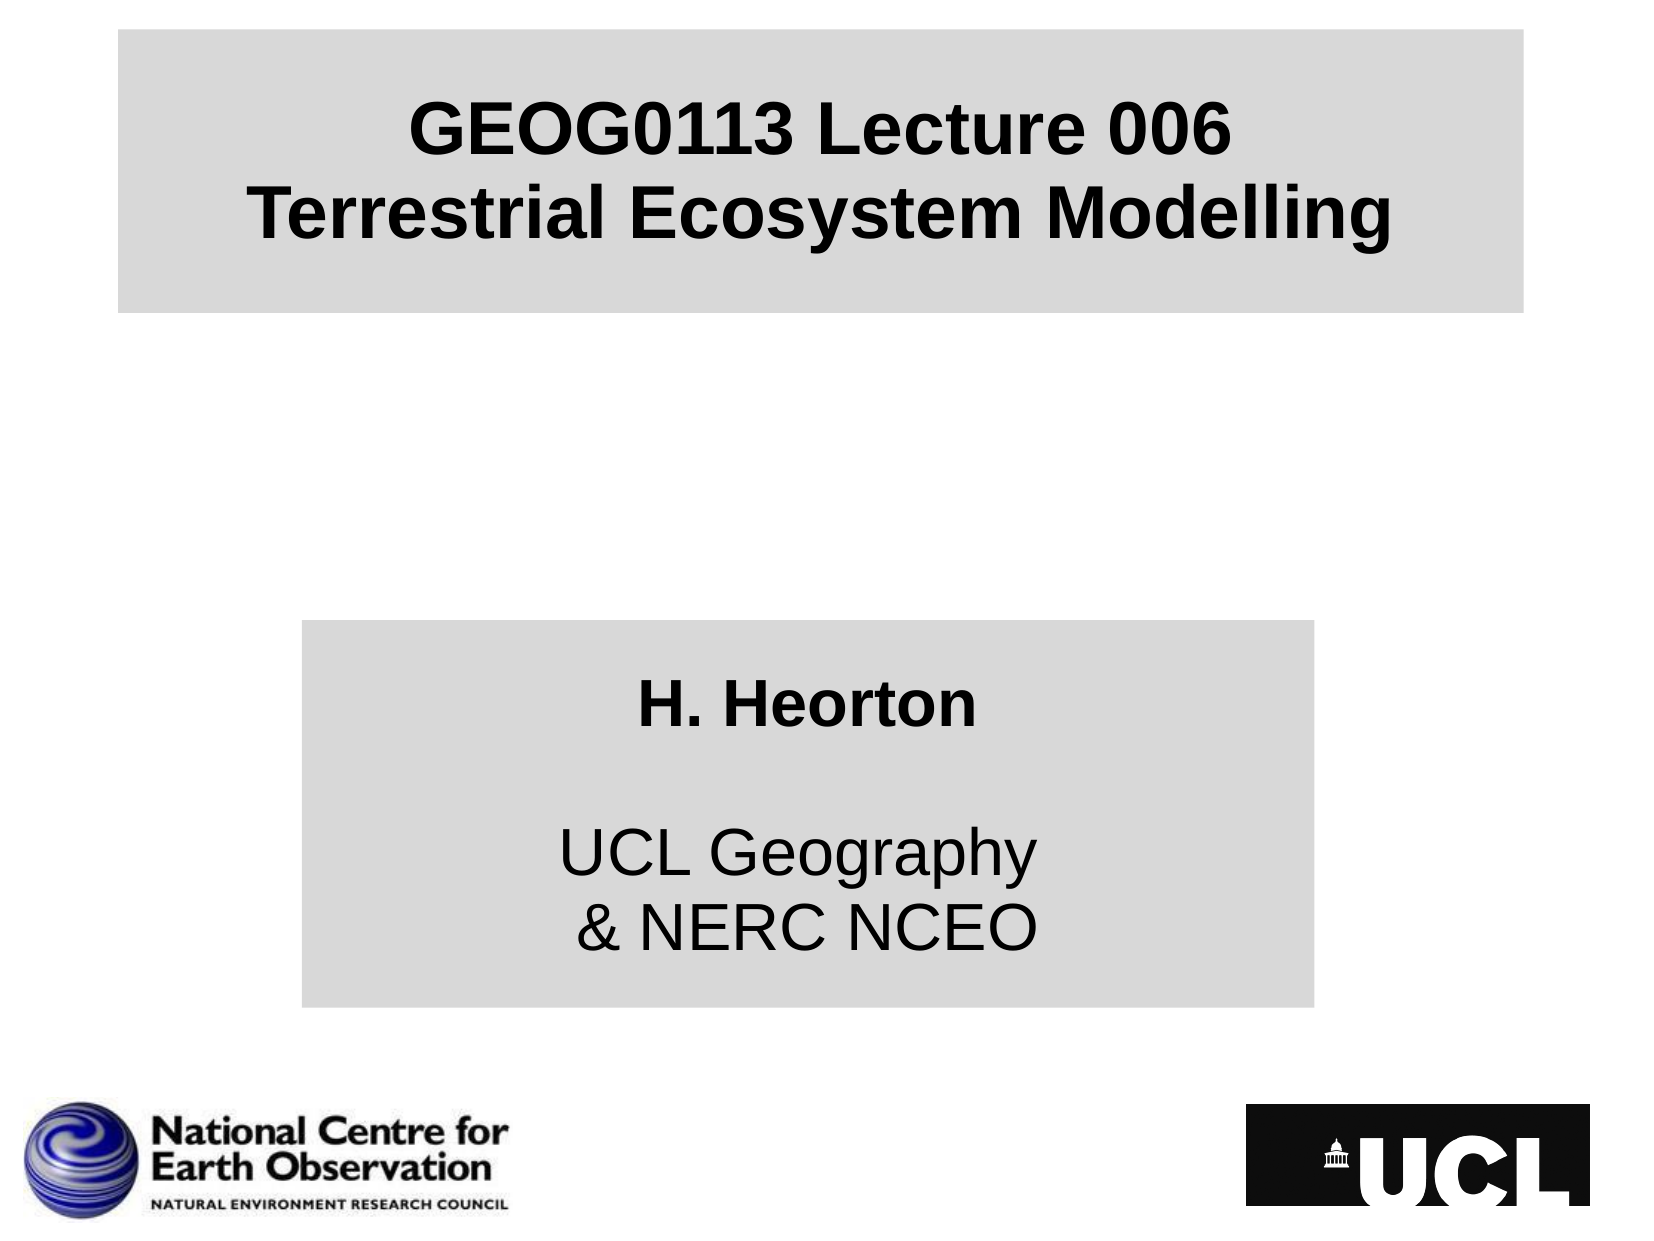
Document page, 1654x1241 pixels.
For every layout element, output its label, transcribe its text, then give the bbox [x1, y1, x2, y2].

subtitle H. Heorton UCL Geography & NERC NCEO [301, 620, 1315, 1008]
picture [23, 1097, 513, 1223]
title GEOG0113 Lecture 006 Terrestrial Ecosystem Modelling [118, 29, 1524, 313]
picture [1246, 1104, 1590, 1206]
